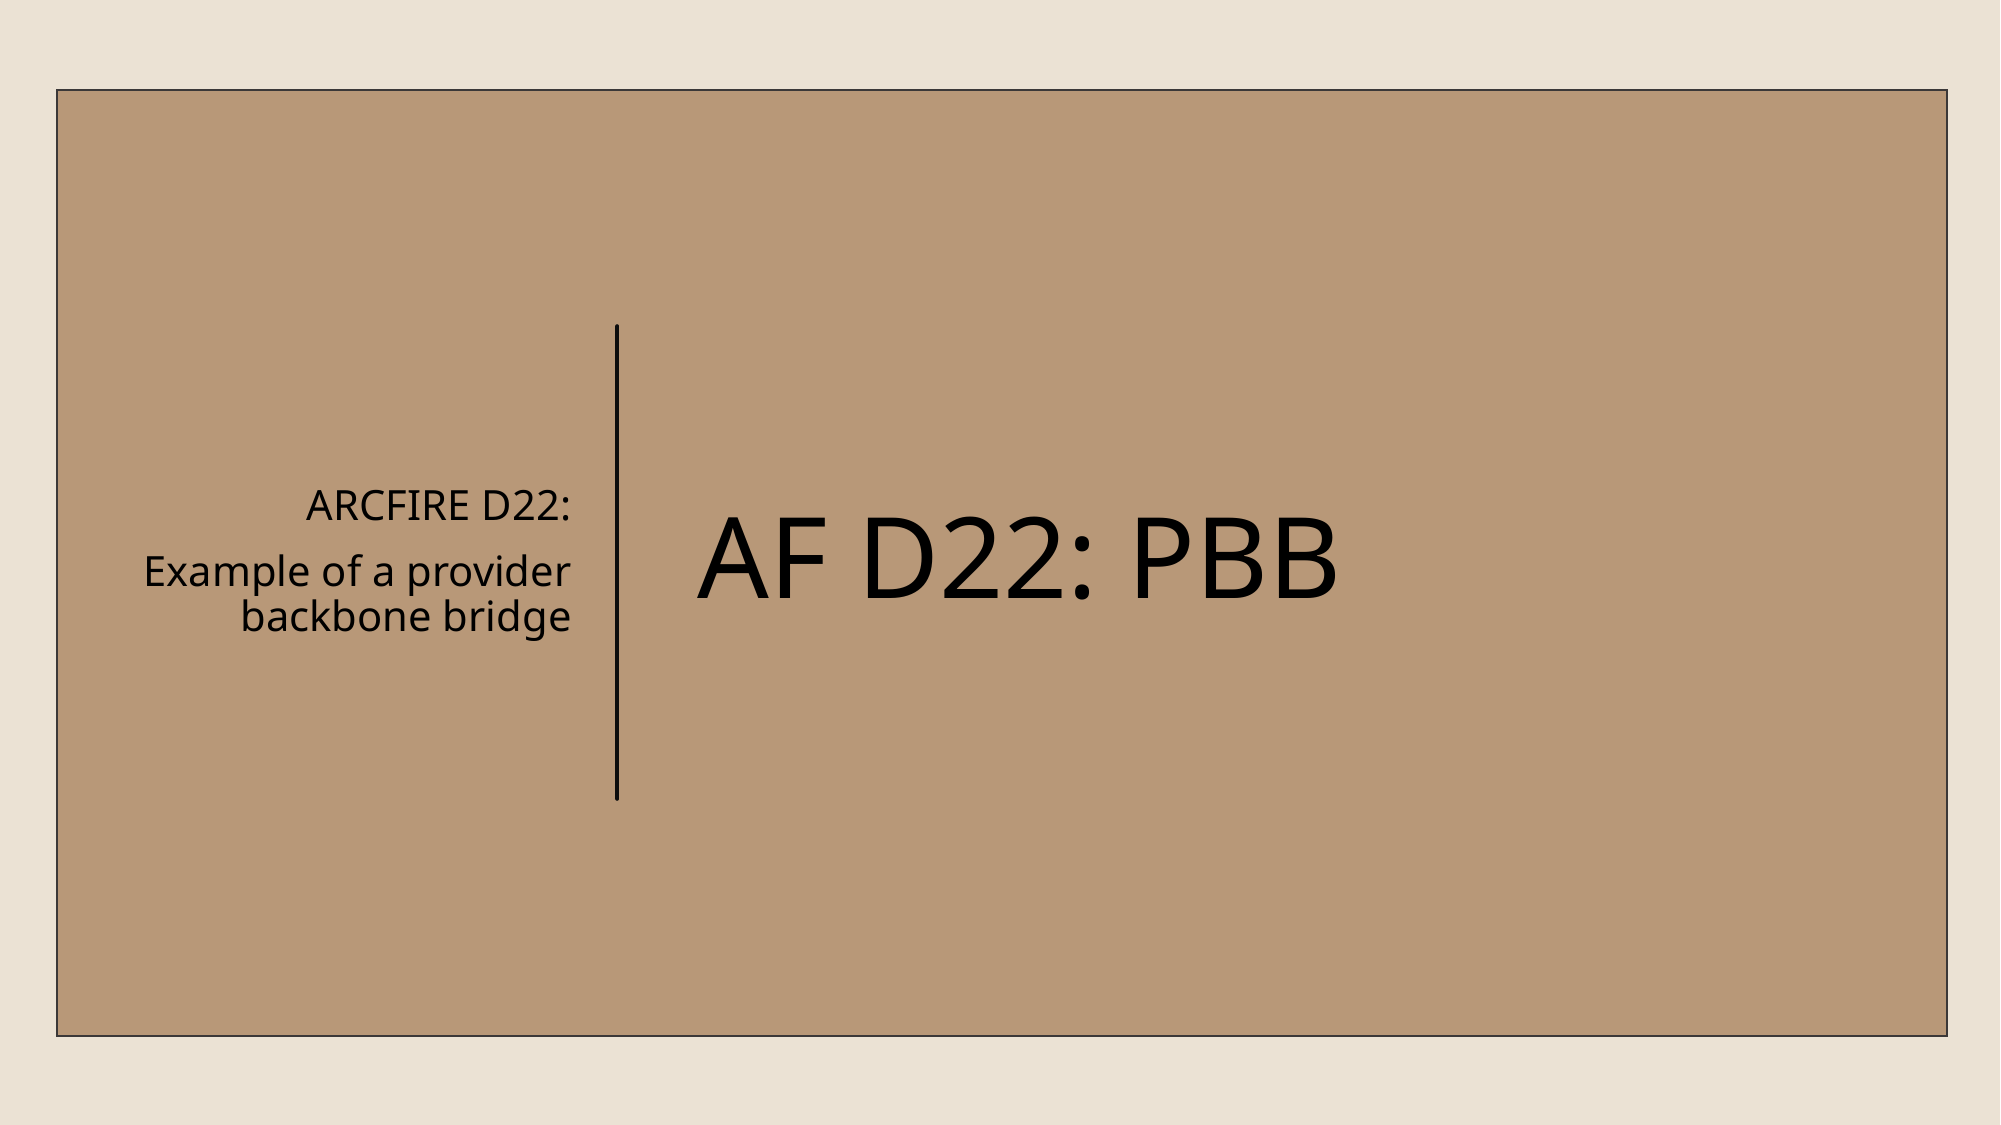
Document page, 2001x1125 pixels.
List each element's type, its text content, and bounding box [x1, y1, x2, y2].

list ARCFIRE D22: Example of a provider backbone bridge [90, 208, 587, 917]
title AF D22: PBB [645, 208, 1910, 917]
